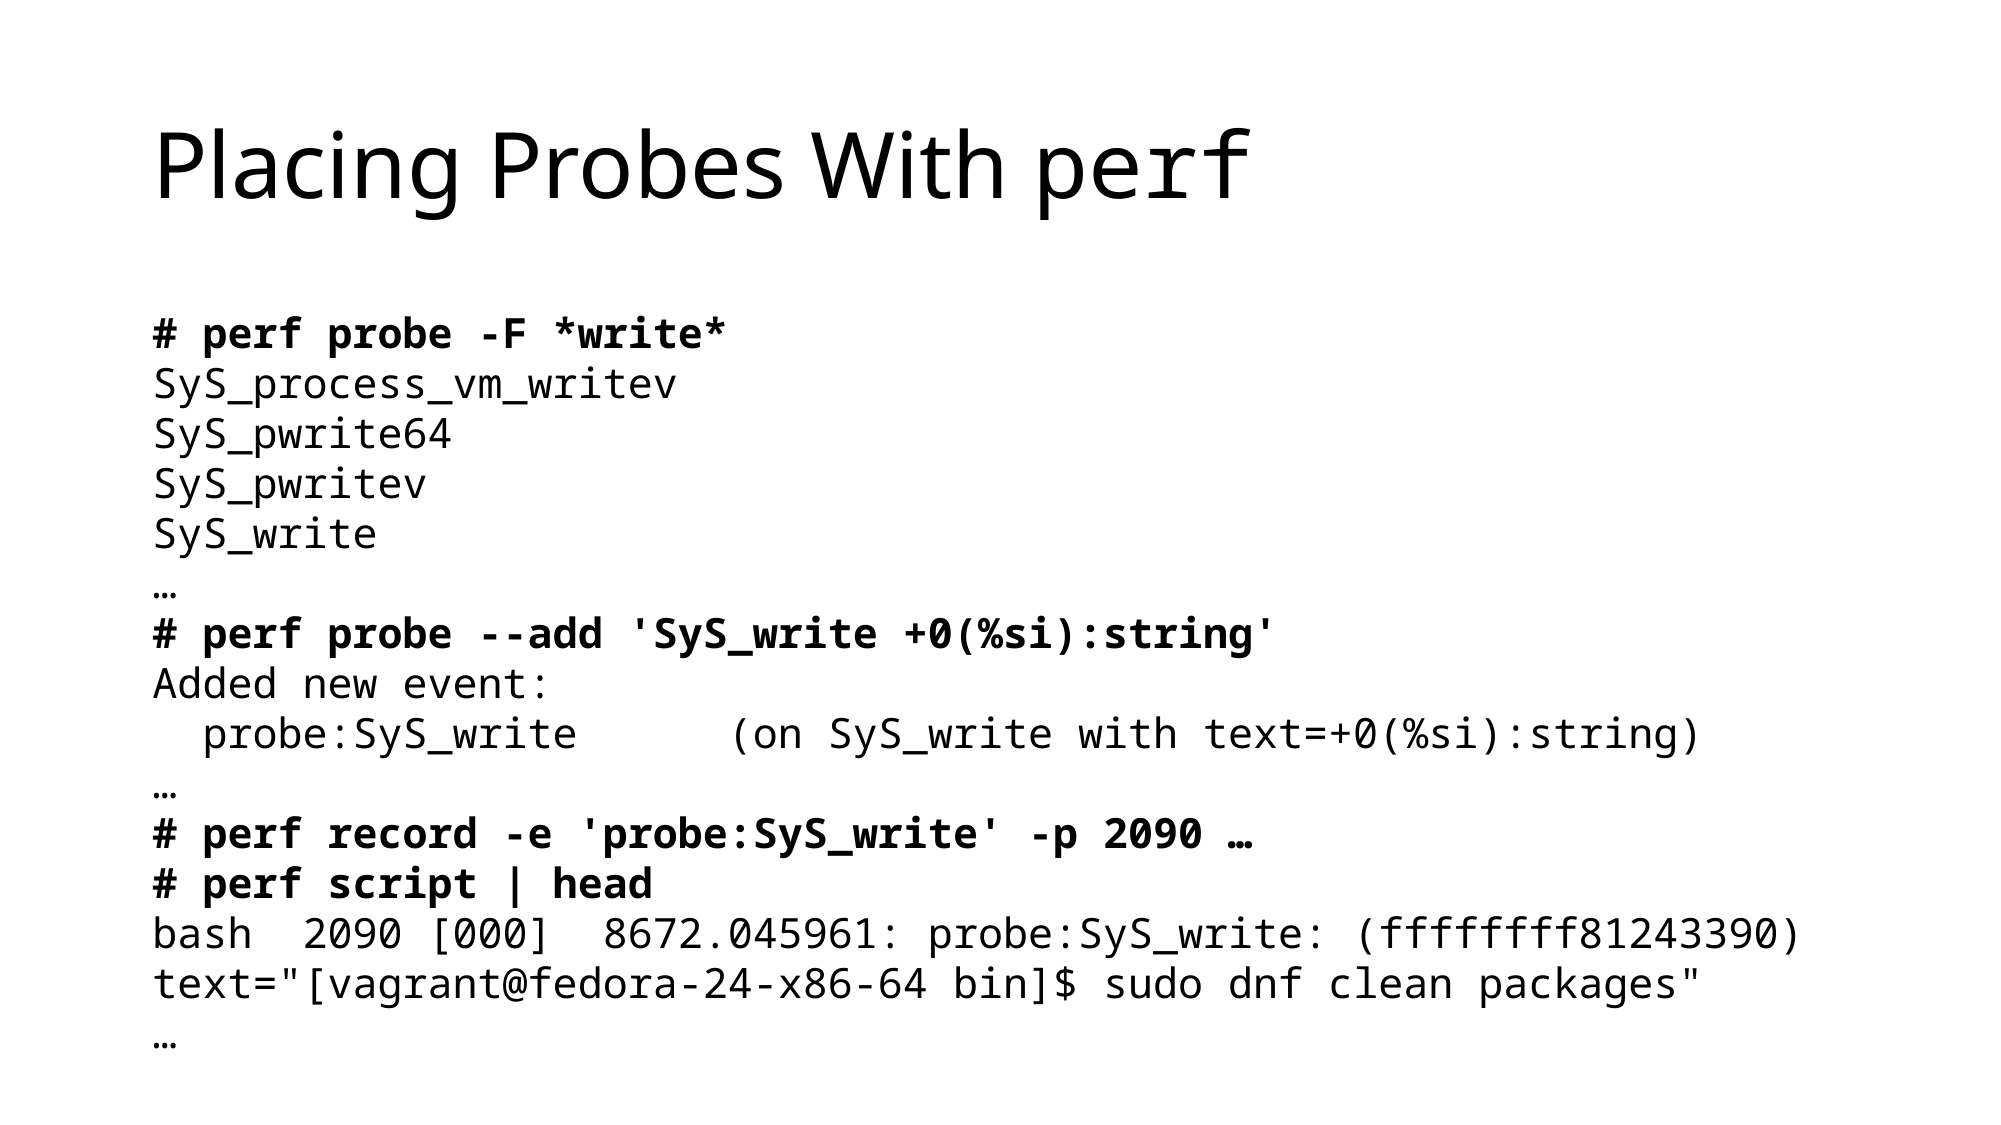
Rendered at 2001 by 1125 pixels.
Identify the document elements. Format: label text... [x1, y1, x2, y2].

title Placing Probes With perf [137, 59, 1863, 278]
list # perf probe -F *write* SyS_process_vm_writev SyS_pwrite64 SyS_pwritev SyS_write … # perf probe --add 'SyS_write +0(%si):string' Added new event: probe:SyS_write (on SyS_write with text=+0(%si):string) … # perf record -e 'probe:SyS_write' -p 2090 … # perf script | head bash 2090 [000] 8672.045961: probe:SyS_write: (ffffffff81243390) text="[vagrant@fedora-24-x86-64 bin]$ sudo dnf clean packages" … [137, 299, 1863, 1014]
